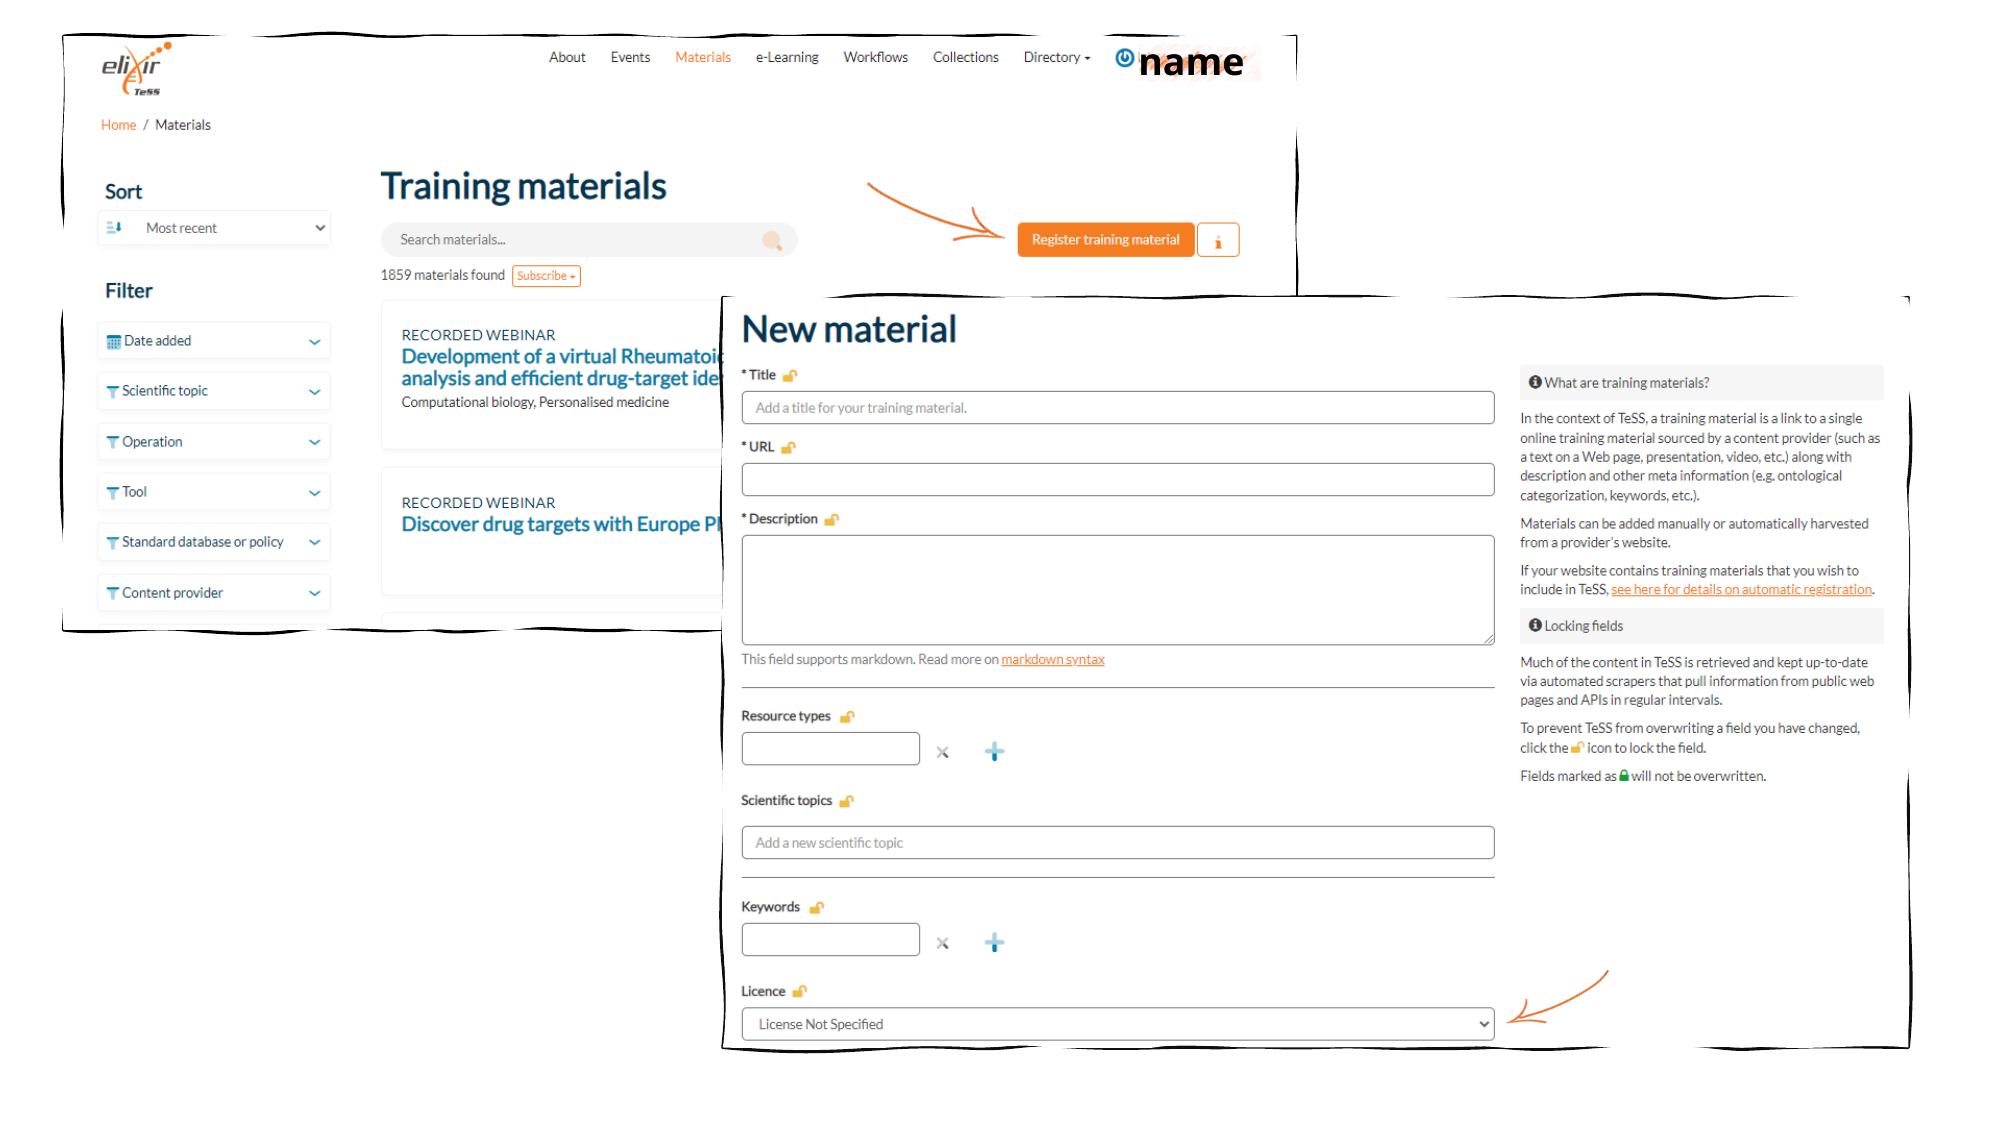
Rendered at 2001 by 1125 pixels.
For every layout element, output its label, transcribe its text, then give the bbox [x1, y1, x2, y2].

text_box name [1123, 30, 1260, 36]
picture [63, 36, 1909, 1083]
